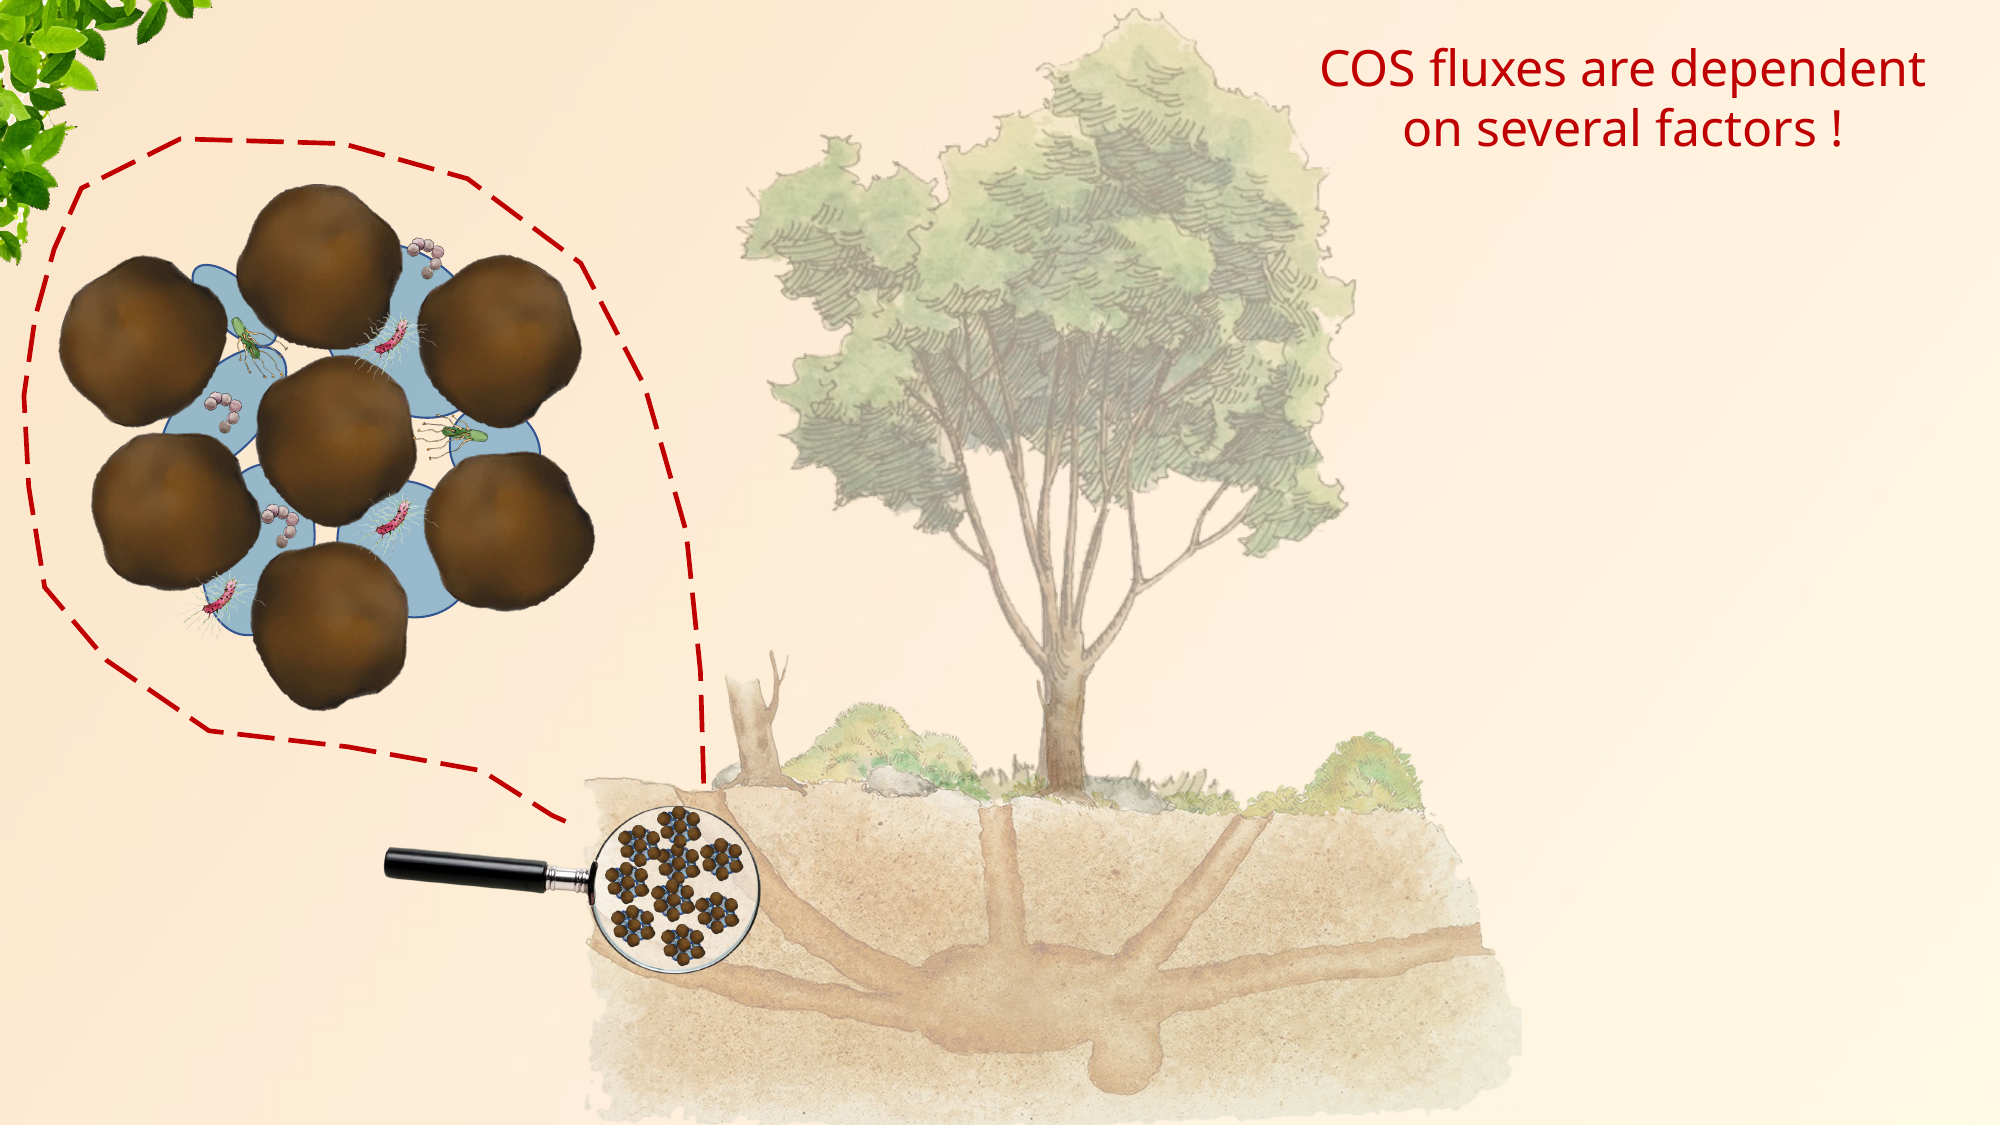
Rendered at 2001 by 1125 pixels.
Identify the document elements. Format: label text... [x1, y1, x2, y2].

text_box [657, 806, 702, 849]
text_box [661, 924, 705, 967]
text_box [700, 838, 744, 881]
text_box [695, 892, 739, 935]
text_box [651, 879, 695, 922]
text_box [617, 825, 662, 868]
text_box [185, 716, 517, 759]
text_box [605, 862, 649, 905]
text_box [235, 139, 477, 184]
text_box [656, 849, 700, 886]
text_box COS fluxes are dependent on several factors ! [1522, 29, 1976, 164]
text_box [517, 0, 1522, 1125]
text_box [22, 280, 61, 607]
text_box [61, 184, 597, 716]
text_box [611, 905, 655, 948]
picture [364, 734, 759, 1000]
picture [0, 0, 235, 280]
